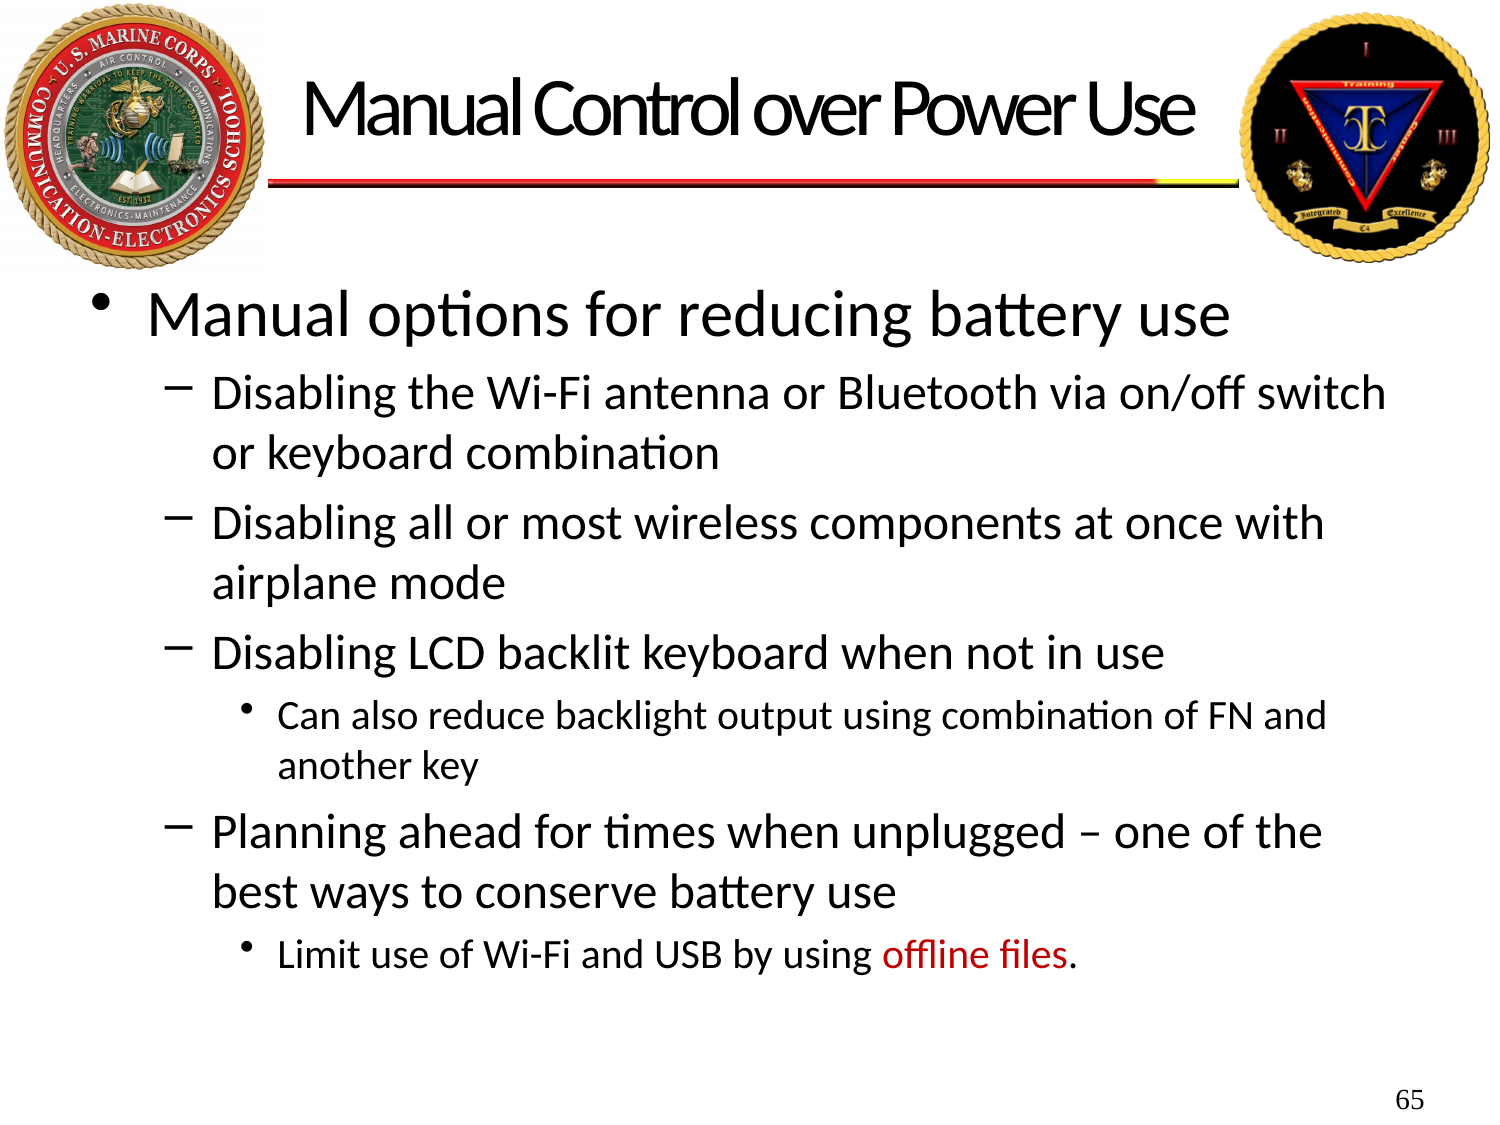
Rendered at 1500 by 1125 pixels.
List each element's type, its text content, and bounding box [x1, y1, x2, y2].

list Manual options for reducing battery use Disabling the Wi-Fi antenna or Bluetooth via on/off switch or keyboard combination Disabling all or most wireless components at once with airplane mode Disabling LCD backlit keyboard when not in use Can also reduce backlight output using combination of FN and another key Planning ahead for times when unplugged – one of the best ways to conserve battery use Limit use of Wi-Fi and USB by using offline files. [75, 262, 1425, 1005]
picture [0, 0, 268, 274]
picture [1239, 12, 1490, 263]
title Manual Control over Power Use [75, 45, 1425, 233]
